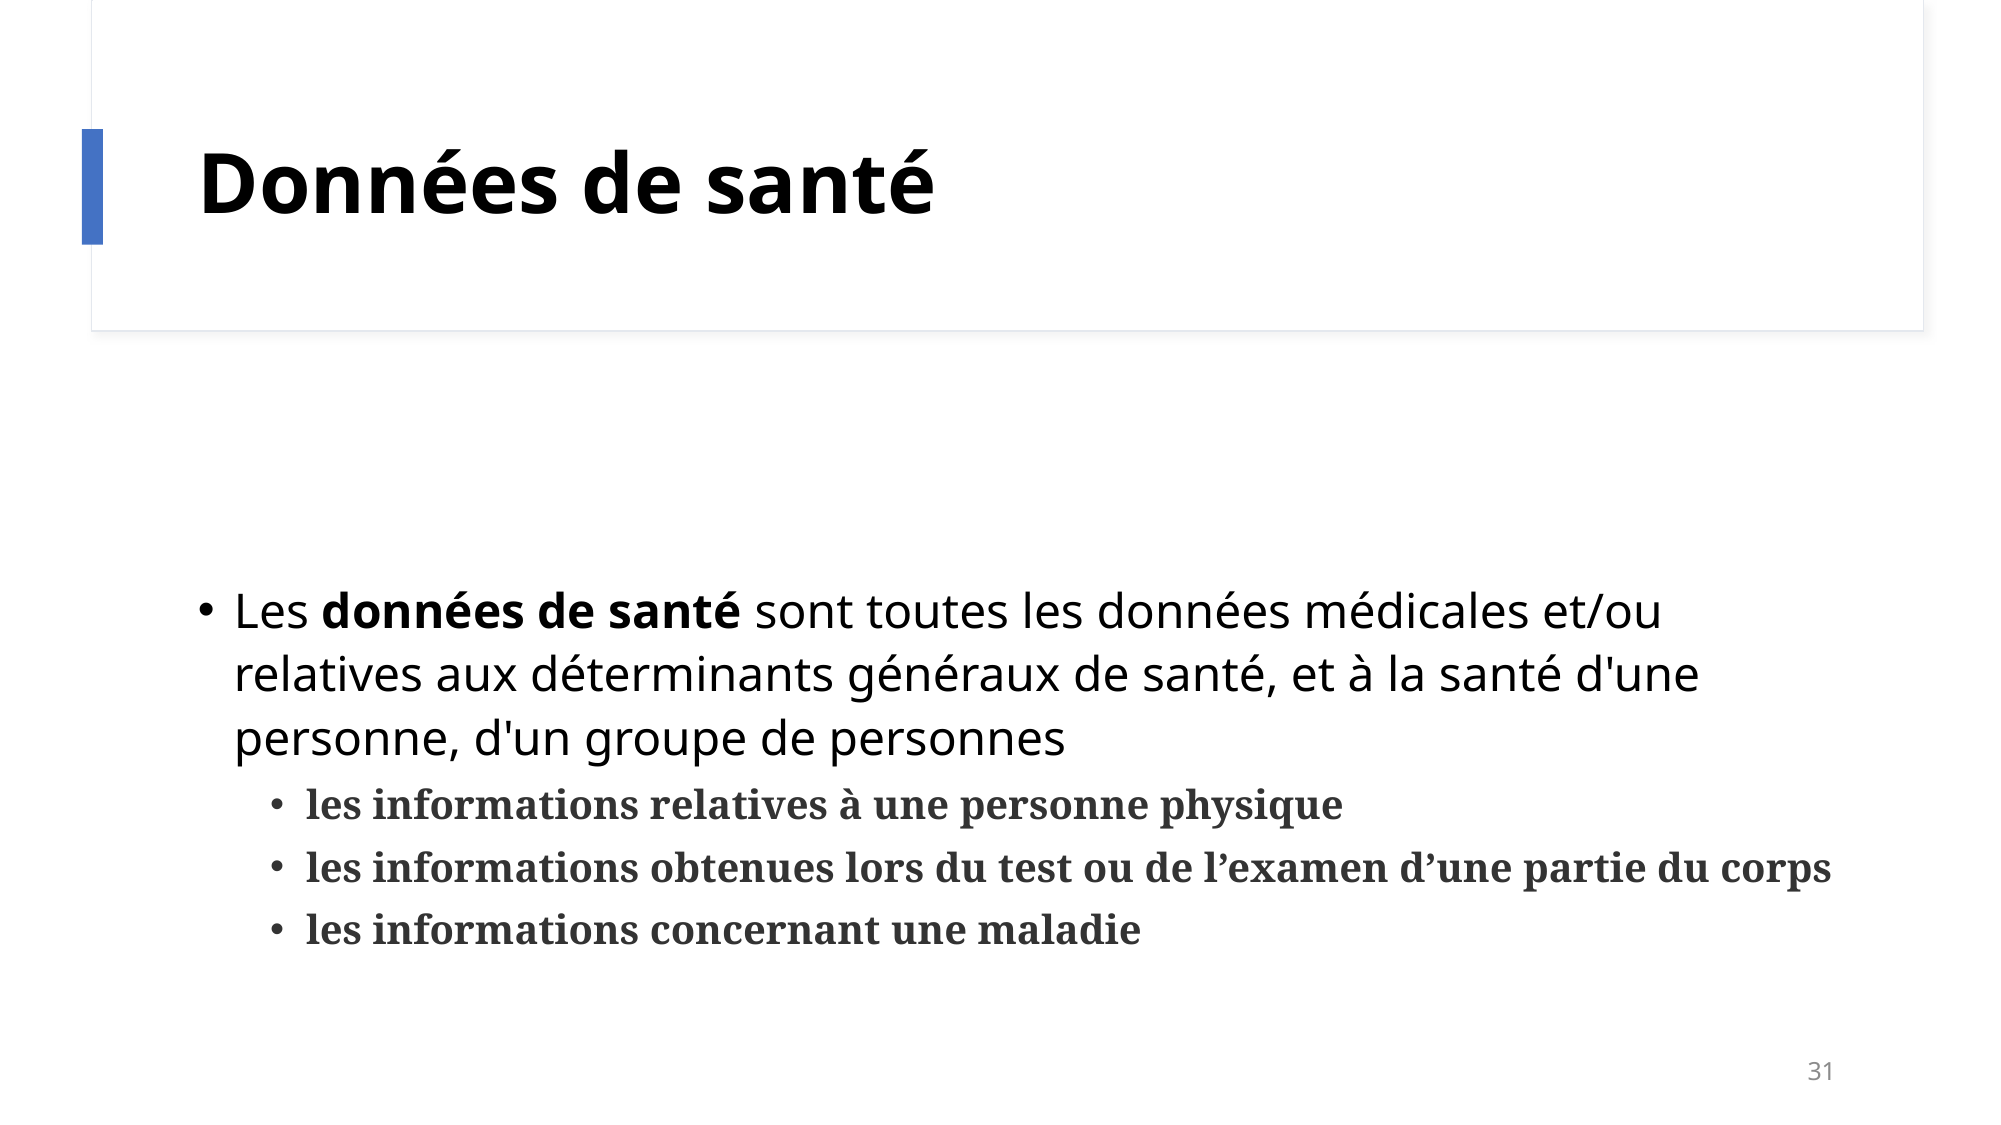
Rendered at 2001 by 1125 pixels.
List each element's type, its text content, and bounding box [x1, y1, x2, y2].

title Données de santé [183, 90, 1851, 284]
slide_number 31 [1401, 1042, 1851, 1103]
list Les données de santé sont toutes les données médicales et/ou relatives aux déterminants généraux de santé, et à la santé d'une personne, d'un groupe de personnes les informations relatives à une personne physique les informations obtenues lors du test ou de l’examen d’une partie du corps les informations concernant une maladie [183, 406, 1851, 1013]
